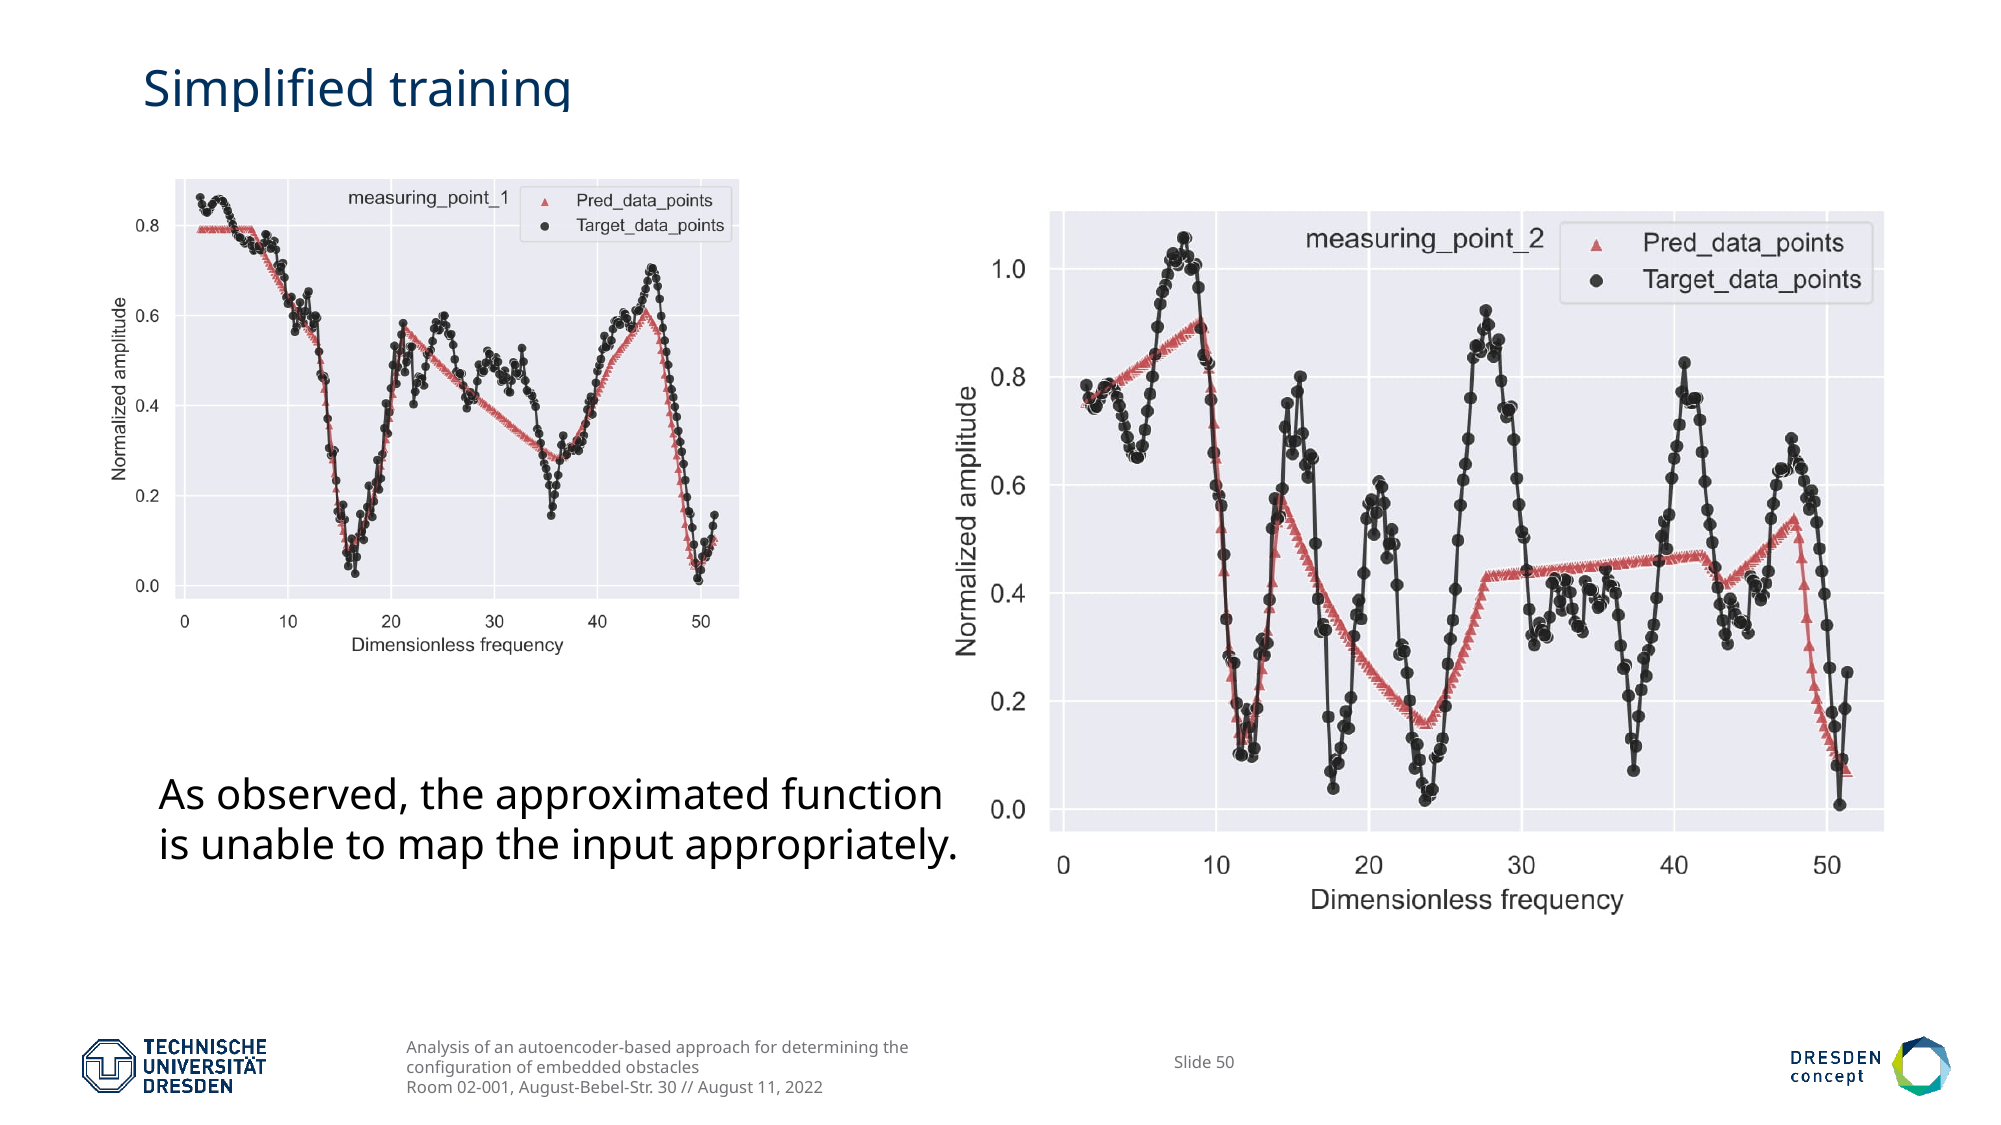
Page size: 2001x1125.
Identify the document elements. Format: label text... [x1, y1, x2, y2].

title Simplified training [143, 56, 1880, 169]
picture [1791, 1036, 1951, 1096]
text_box As observed, the approximated function is unable to map the input appropriately. [143, 760, 974, 925]
picture [913, 112, 1993, 922]
picture [82, 1039, 266, 1093]
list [82, 112, 813, 660]
